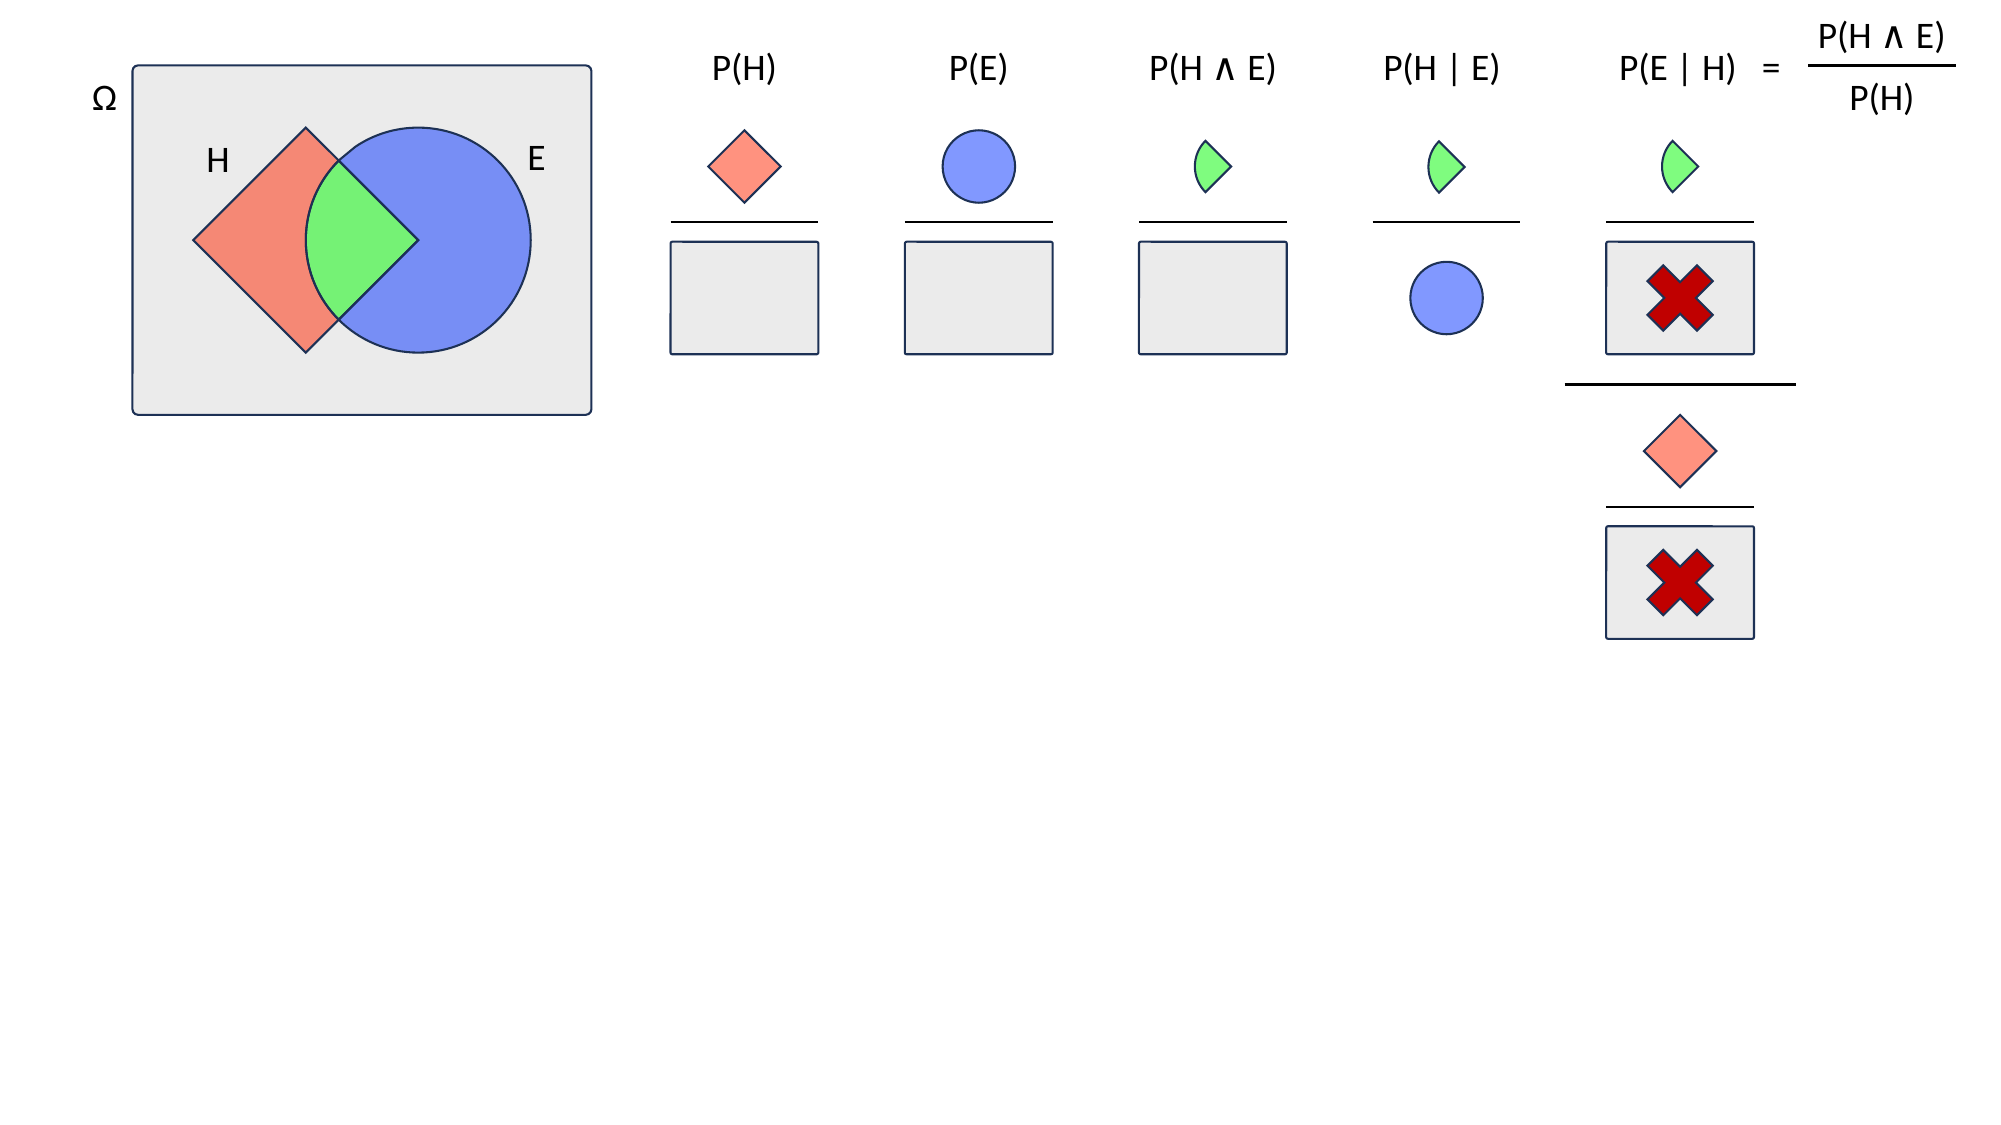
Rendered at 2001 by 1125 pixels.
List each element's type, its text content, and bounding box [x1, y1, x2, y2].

text_box [1661, 139, 1700, 194]
text_box [1645, 263, 1715, 333]
text_box P(H | E) [1368, 35, 1516, 95]
text_box [1642, 413, 1718, 489]
text_box [1427, 139, 1467, 195]
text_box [670, 130, 819, 355]
text_box [1409, 260, 1484, 336]
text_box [904, 130, 1053, 355]
text_box P(E) [933, 35, 1024, 95]
text_box P(H ∧ E) [1799, 3, 1965, 64]
text_box [1605, 525, 1756, 640]
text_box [132, 65, 592, 415]
text_box [1645, 548, 1715, 617]
text_box P(H) [1799, 65, 1965, 125]
text_box Ω [77, 65, 132, 126]
text_box [1605, 240, 1756, 356]
text_box P(H) [697, 35, 792, 95]
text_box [1138, 140, 1287, 355]
text_box P(E | H) = [1604, 35, 1796, 95]
text_box P(H ∧ E) [1134, 35, 1292, 95]
